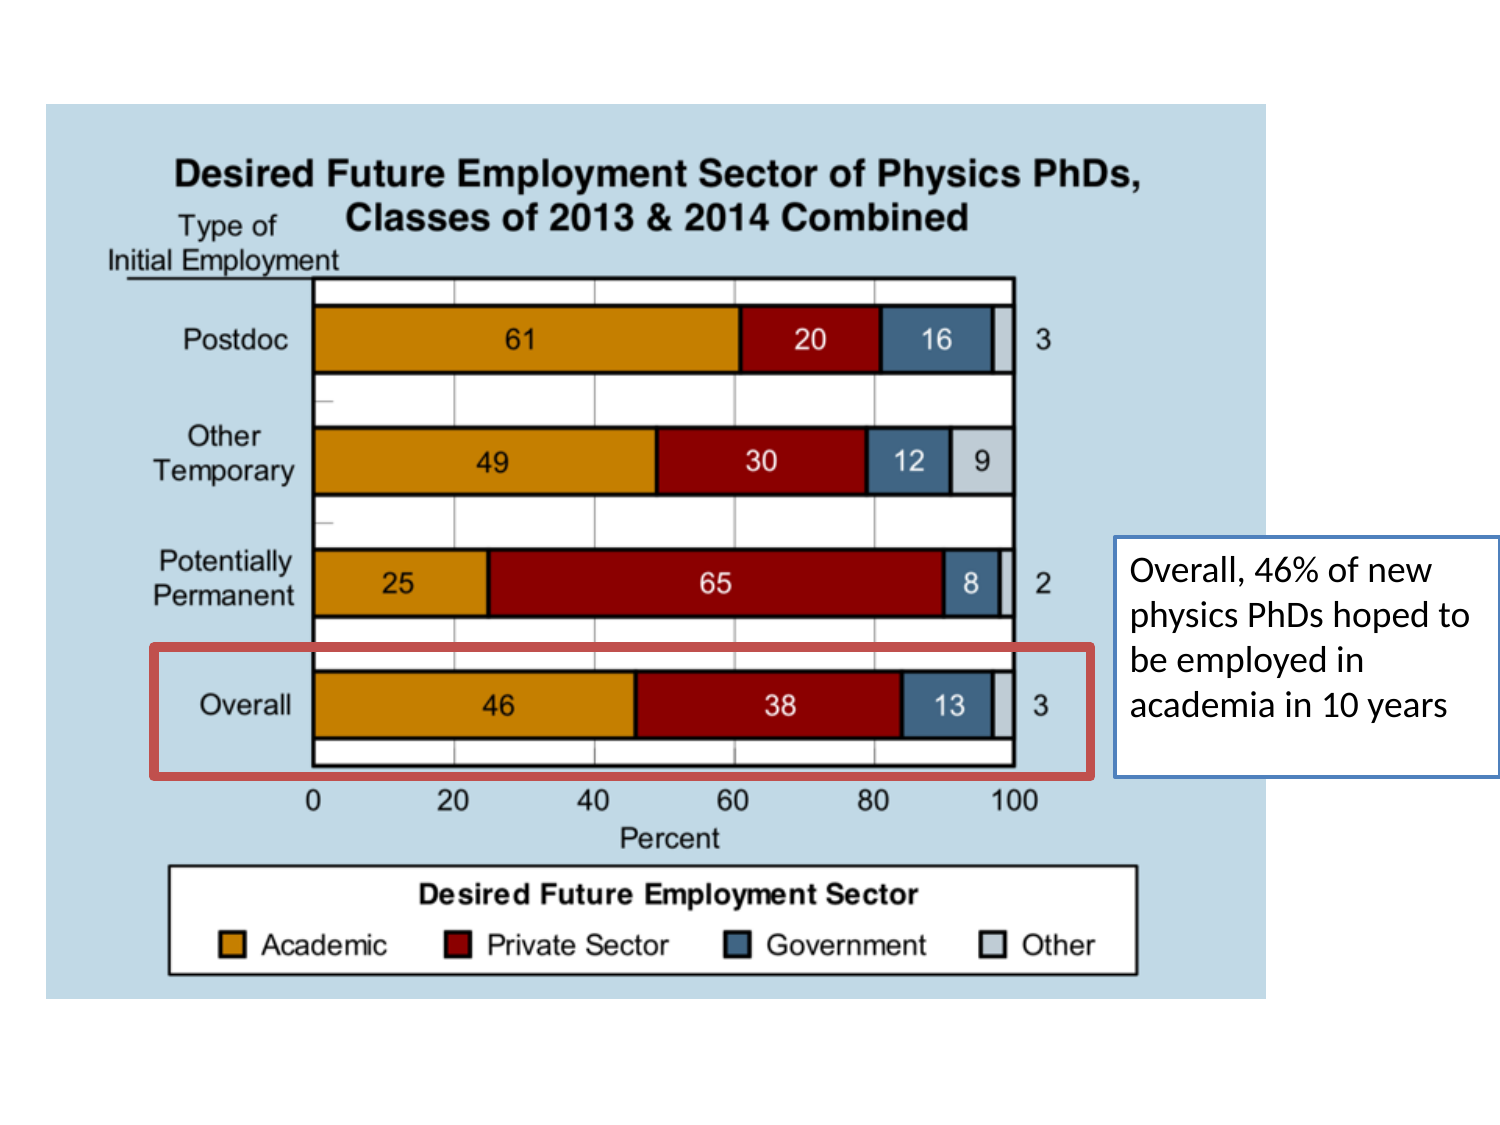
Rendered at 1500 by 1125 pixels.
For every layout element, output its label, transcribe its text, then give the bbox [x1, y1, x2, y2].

text_box Overall, 46% of new physics PhDs hoped to be employed in academia in 10 years [1269, 535, 1500, 779]
picture [46, 104, 1266, 999]
